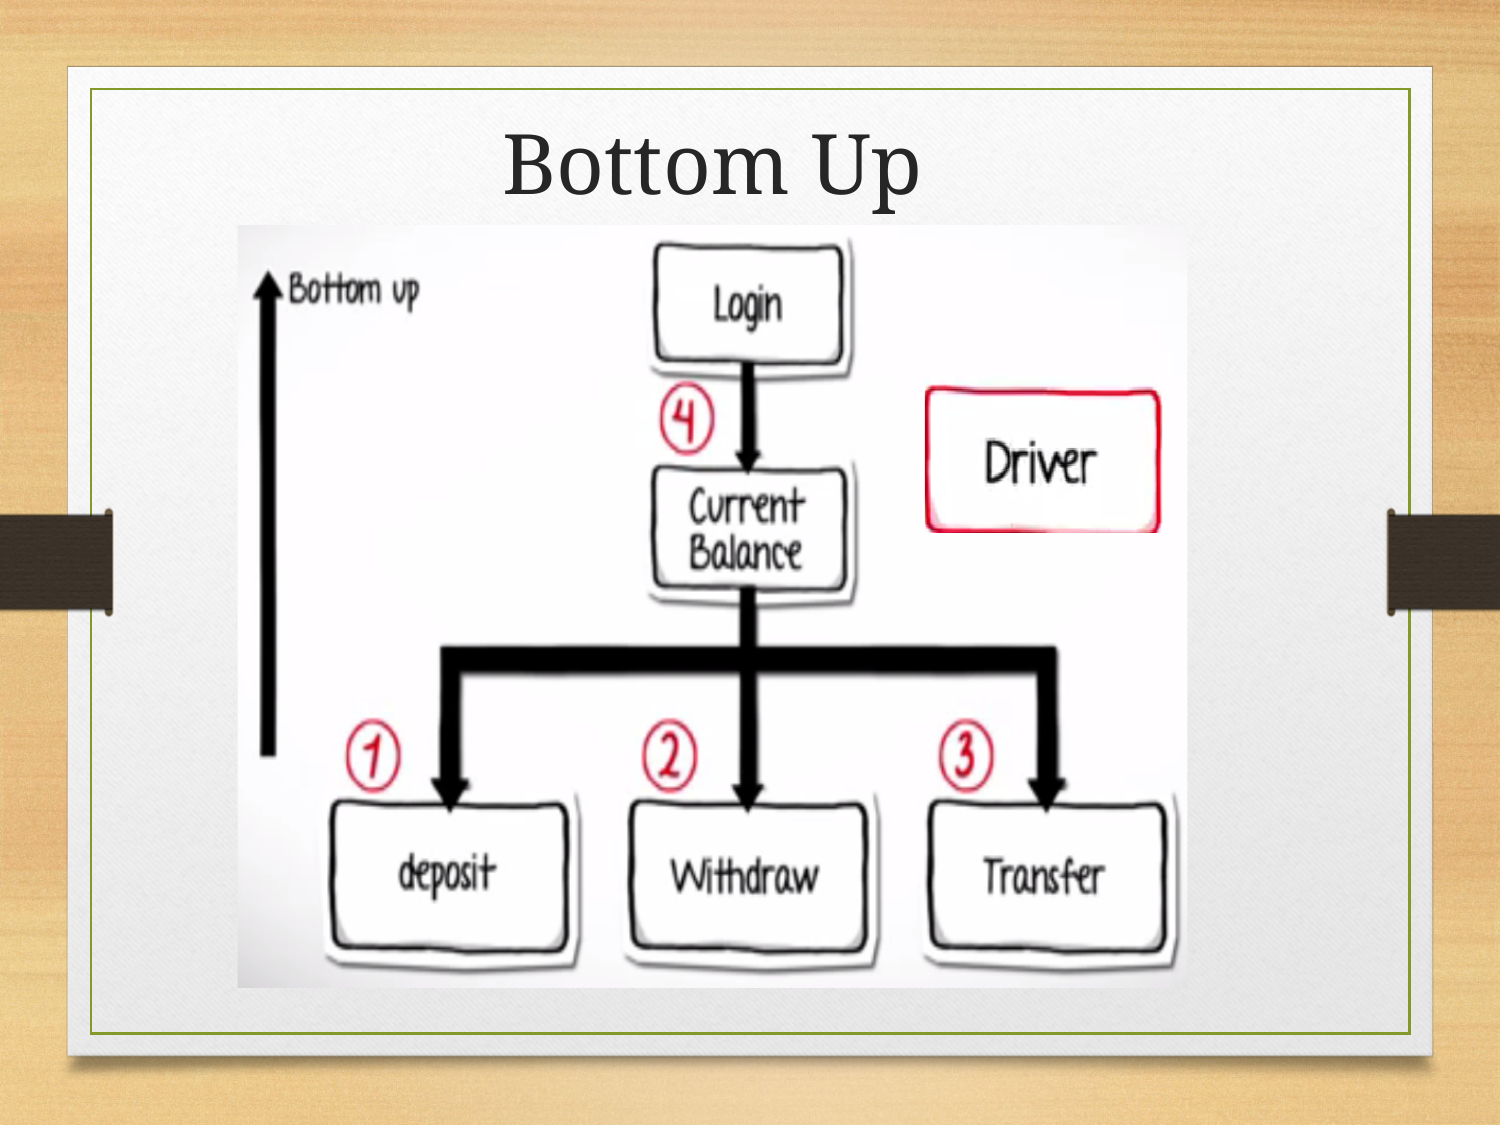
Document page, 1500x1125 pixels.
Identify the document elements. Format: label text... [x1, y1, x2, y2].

title Bottom Up [154, 91, 1271, 231]
picture [0, 0, 1500, 1125]
